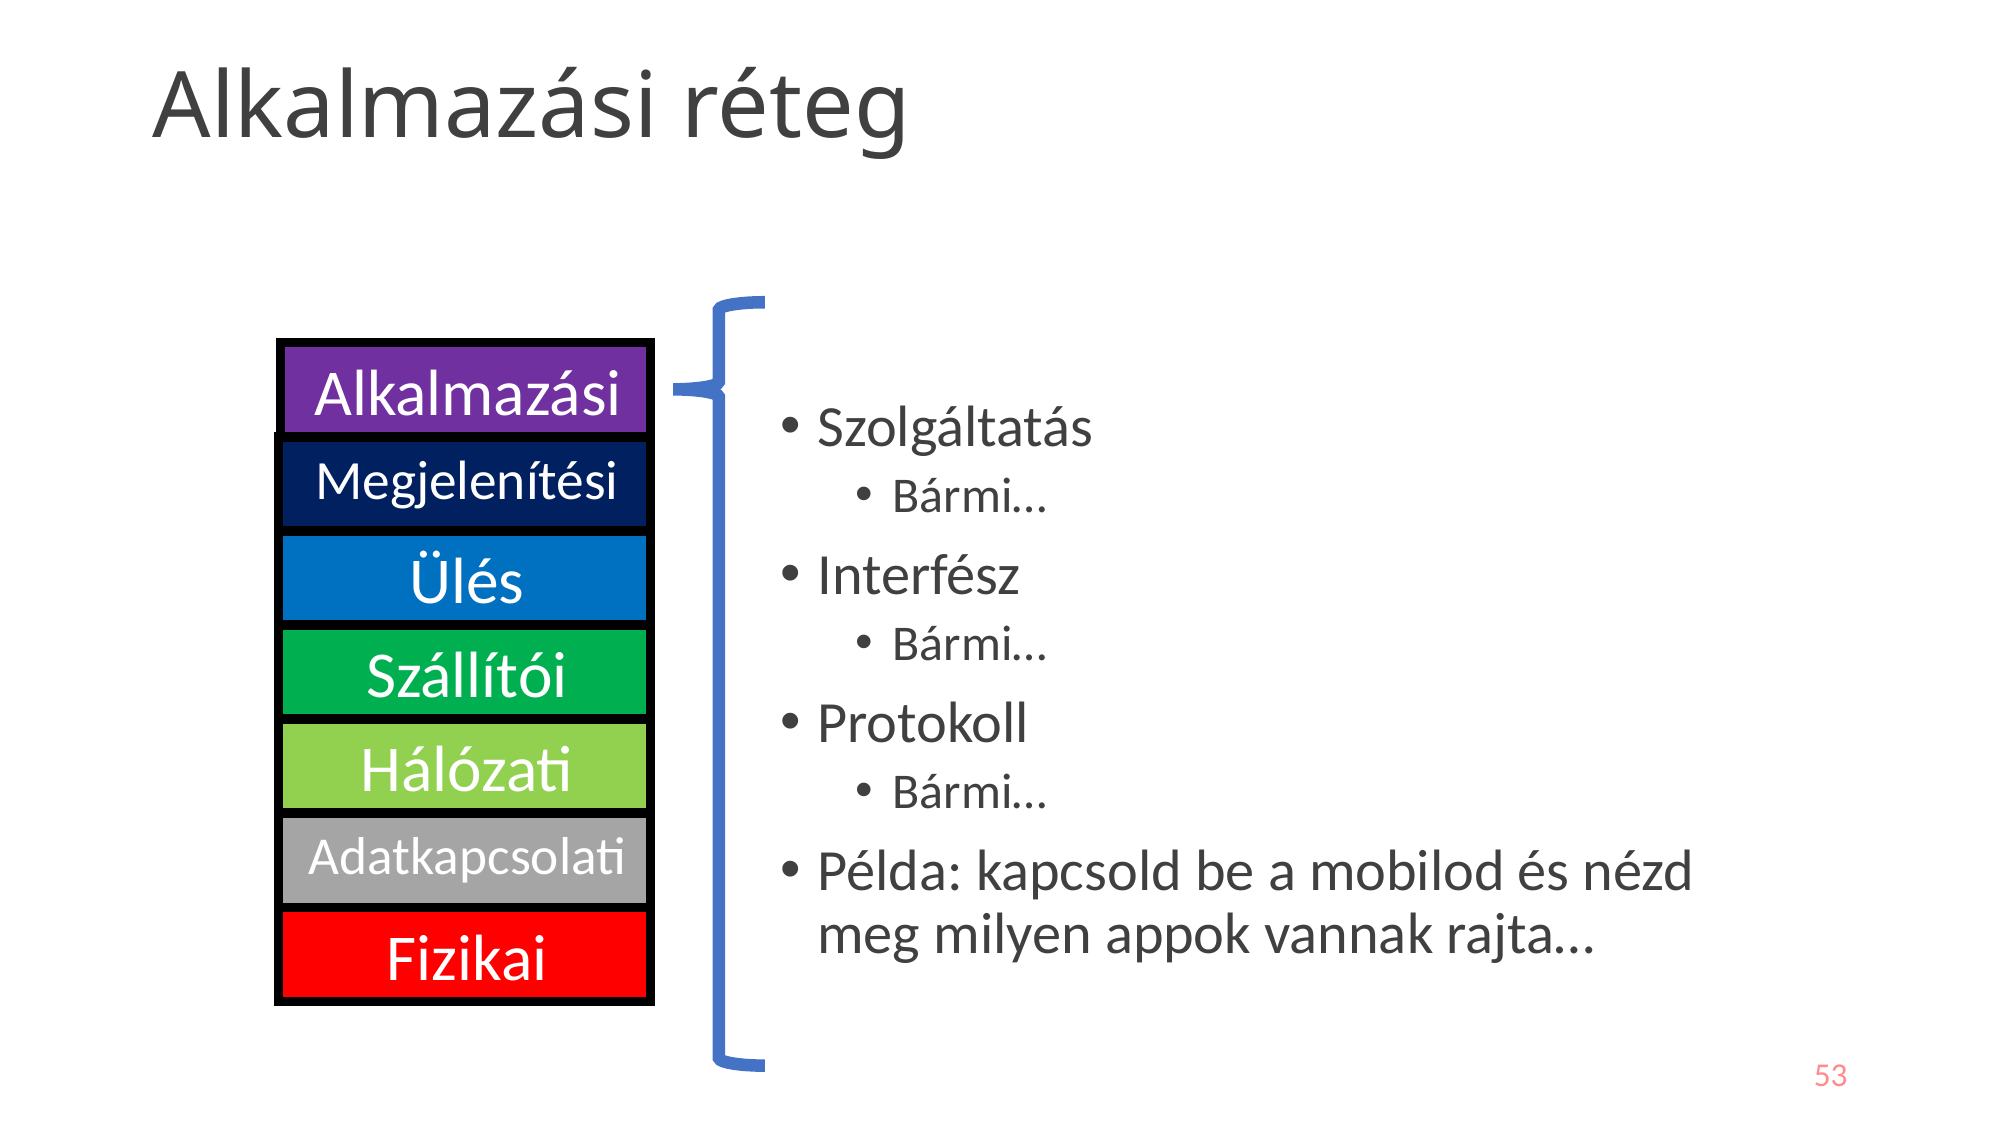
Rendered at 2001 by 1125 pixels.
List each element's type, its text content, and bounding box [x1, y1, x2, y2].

text_box [643, 813, 652, 907]
text_box [643, 436, 652, 530]
text_box [643, 624, 652, 718]
text_box Adatkapcsolati [273, 813, 643, 907]
text_box Fizikai [273, 907, 643, 1003]
text_box Szállítói [273, 624, 643, 718]
text_box [643, 718, 652, 813]
text_box Ülés [273, 530, 643, 624]
list Szolgáltatás Bármi… Interfész Bármi… Protokoll Bármi… Példa: kapcsold be a mobilod és nézd meg milyen appok vannak rajta… [764, 262, 1725, 1100]
text_box Alkalmazási [275, 341, 643, 436]
slide_number 53 [1412, 1042, 1863, 1103]
text_box [643, 907, 652, 1003]
text_box Hálózati [273, 718, 643, 813]
text_box [673, 301, 765, 1067]
text_box [643, 530, 652, 624]
text_box [643, 341, 652, 436]
text_box Megjelenítési [273, 436, 643, 530]
title Alkalmazási réteg [137, 0, 1863, 217]
